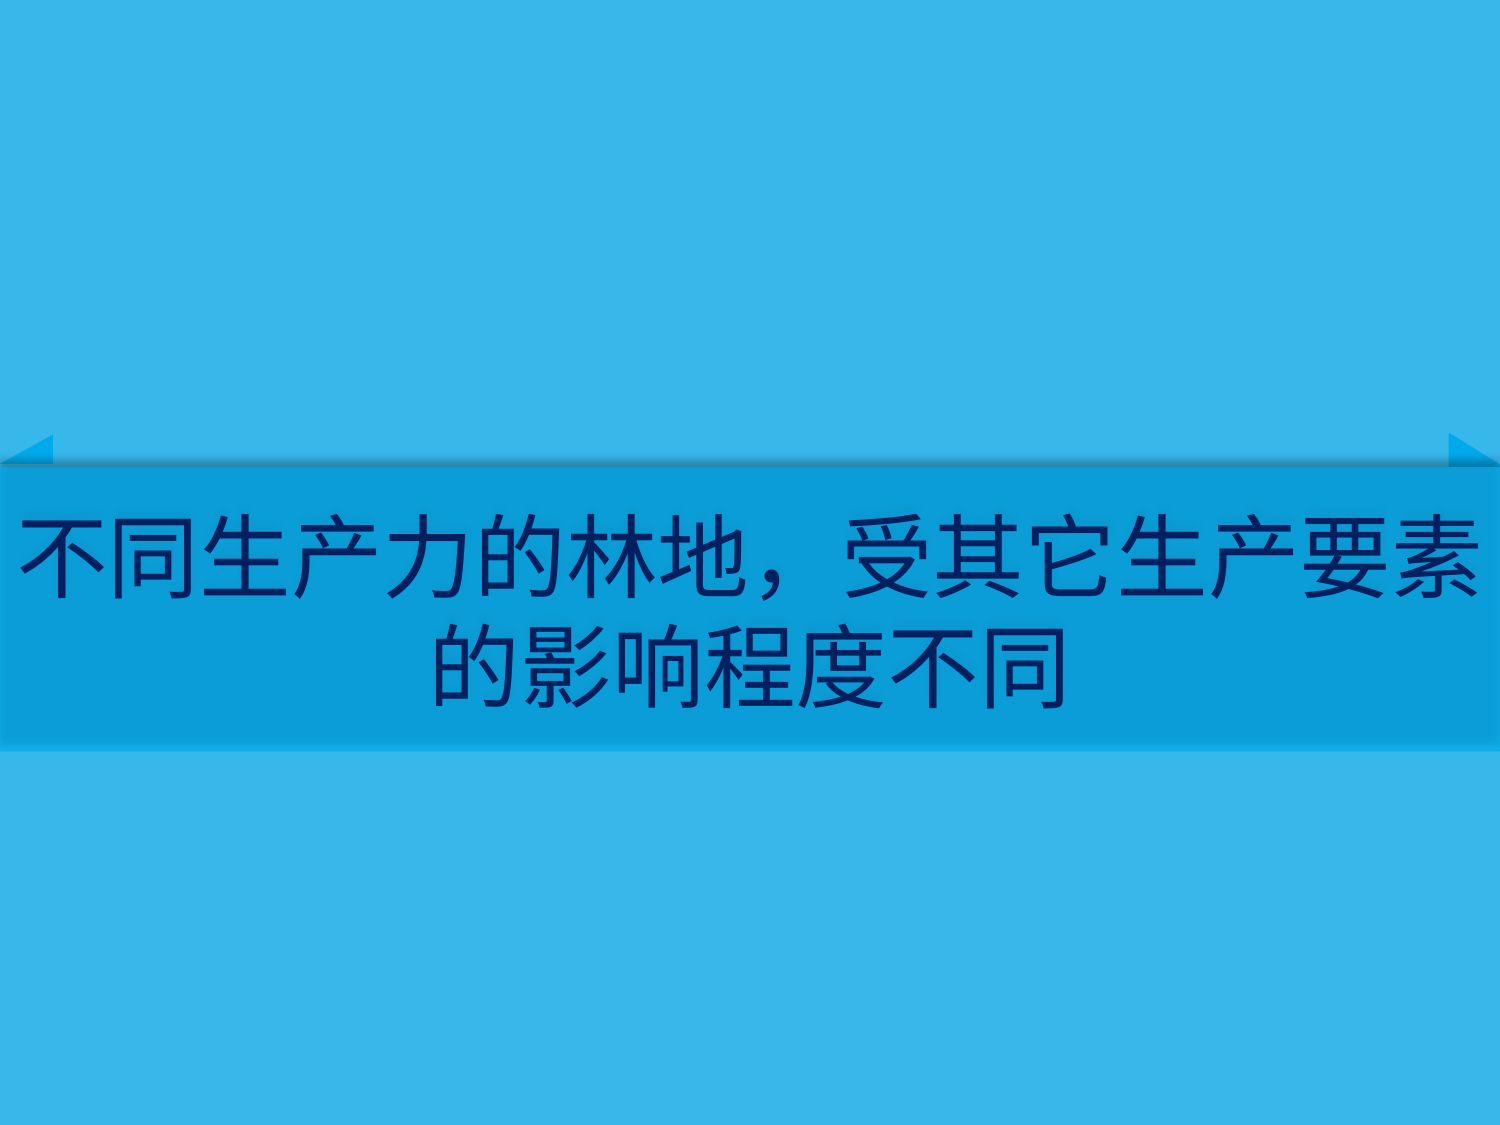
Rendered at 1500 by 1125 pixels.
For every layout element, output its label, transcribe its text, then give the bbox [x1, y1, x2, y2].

title 不同生产力的林地，受其它生产要素的影响程度不同 [0, 467, 1500, 752]
